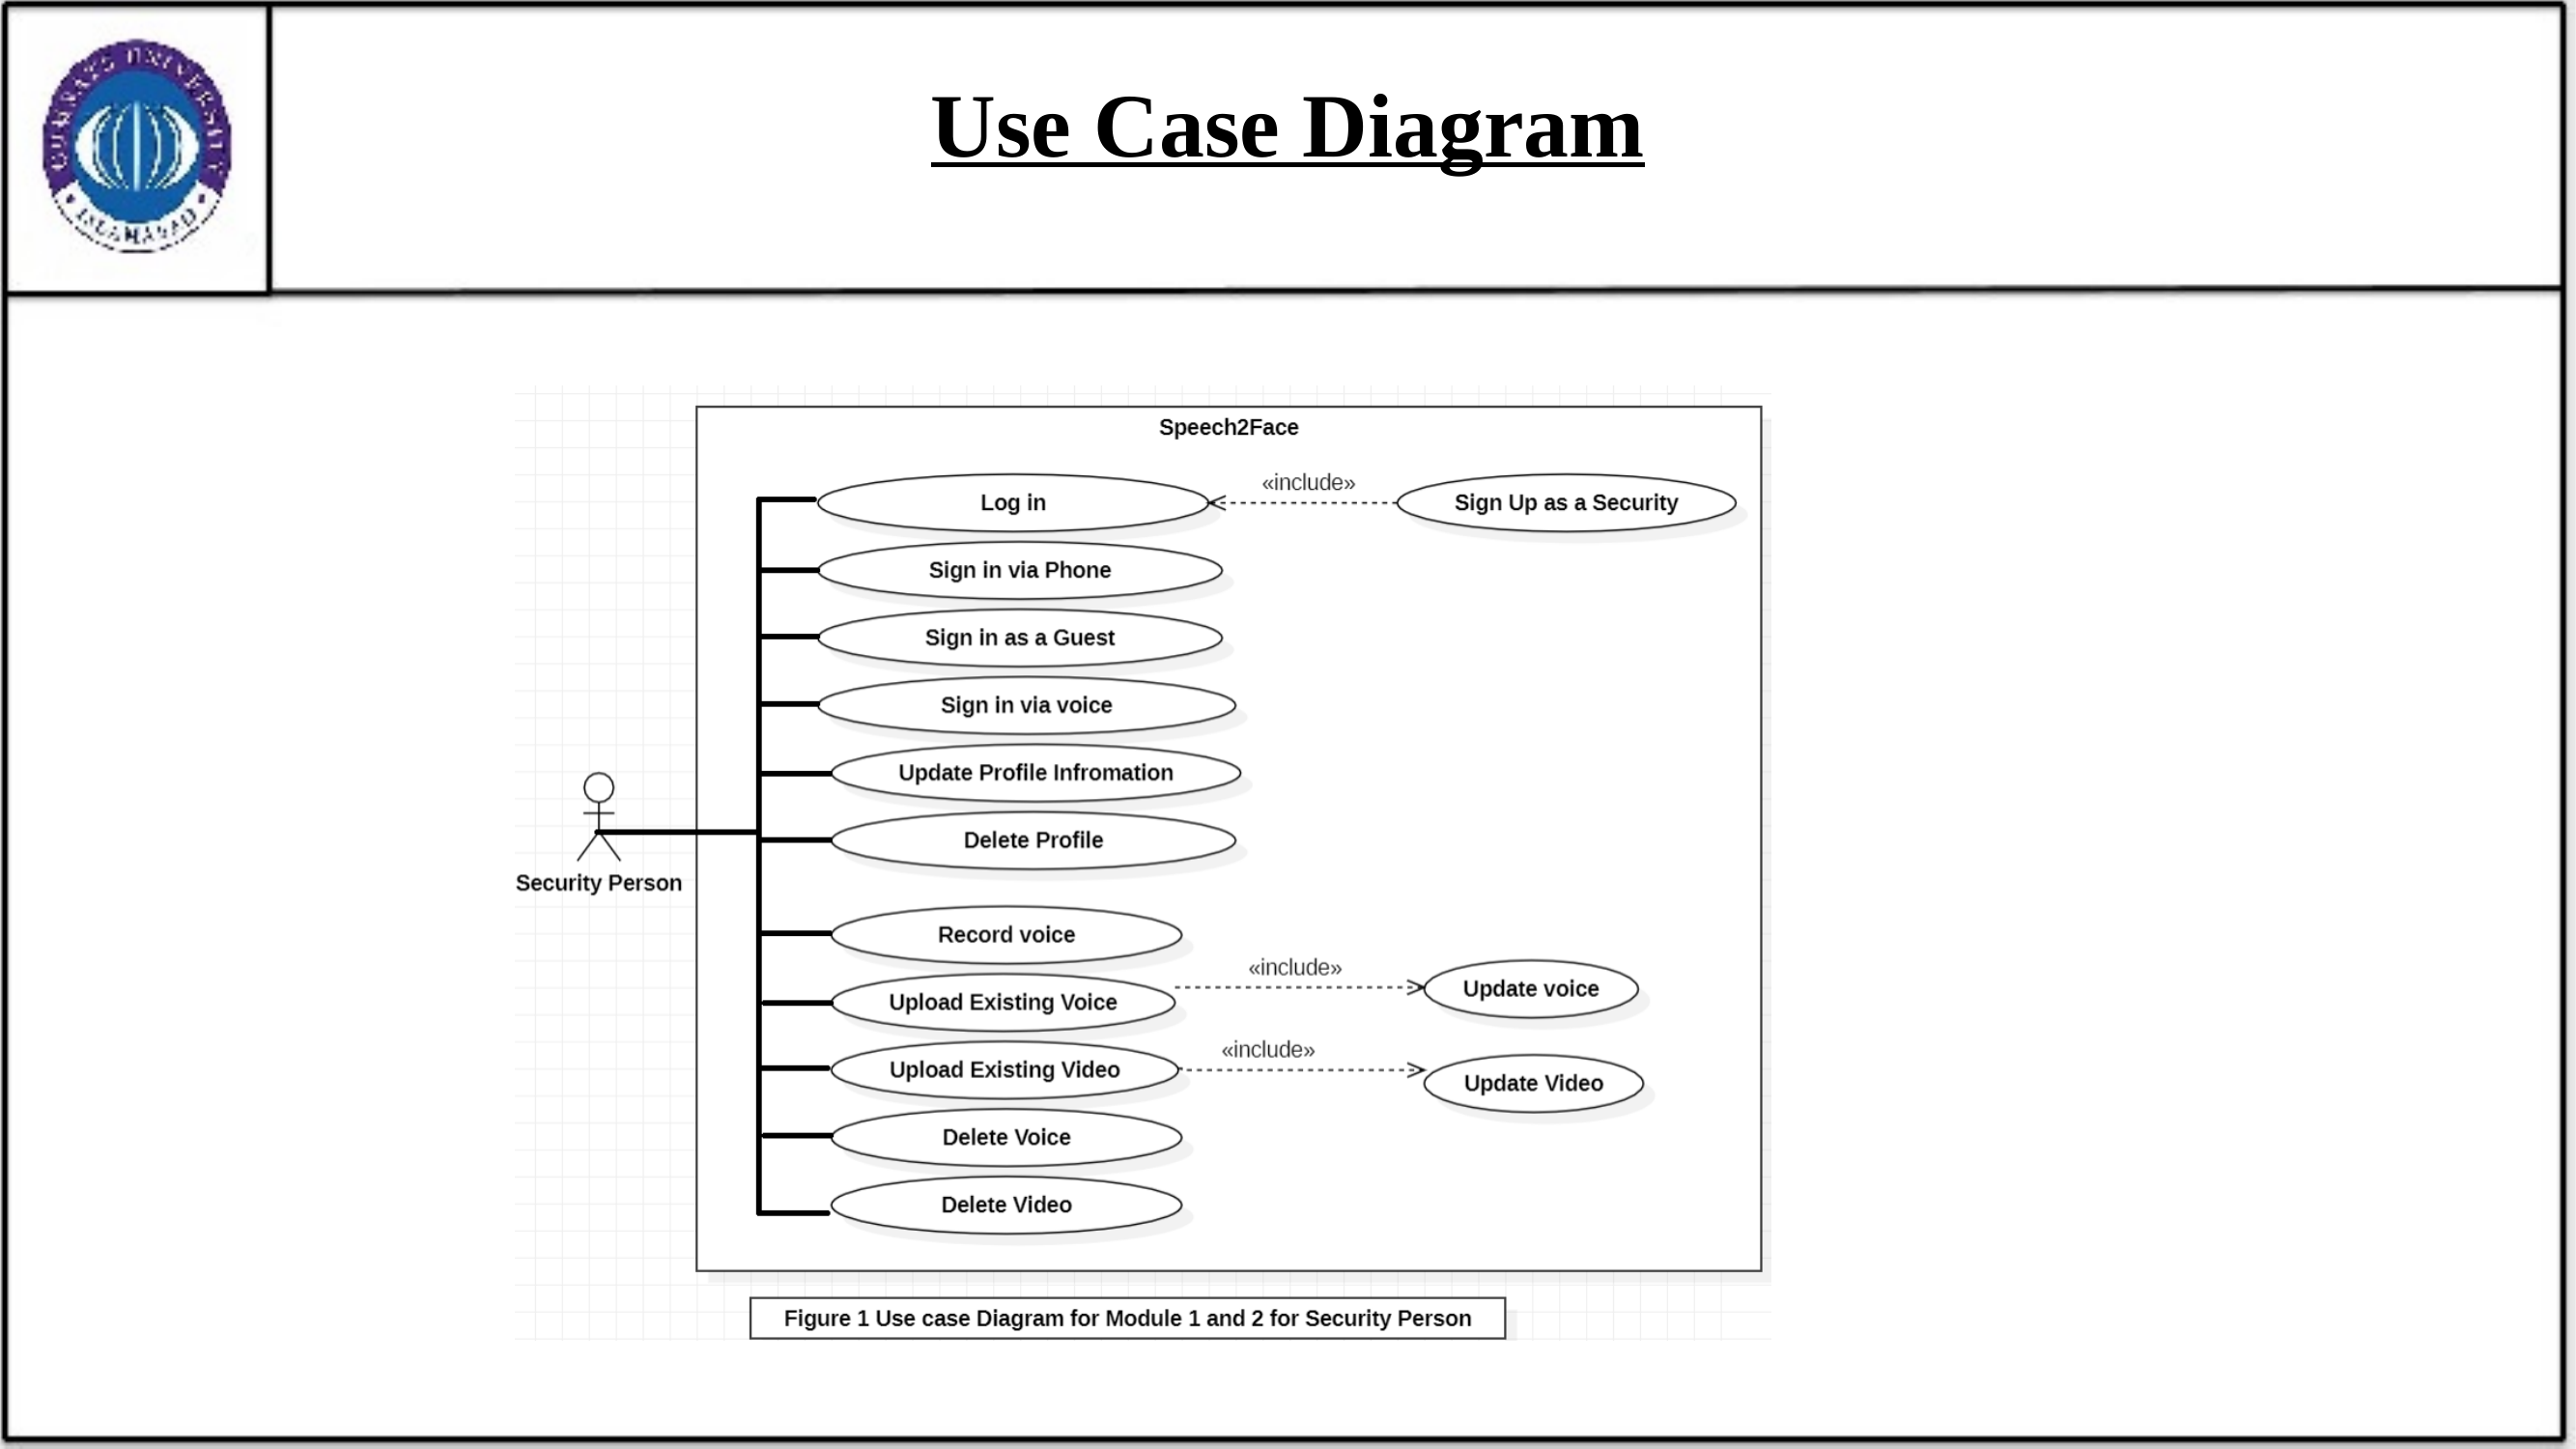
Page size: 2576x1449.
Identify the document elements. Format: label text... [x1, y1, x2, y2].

title Use Case Diagram [128, 58, 2448, 300]
picture [0, 0, 2576, 1449]
